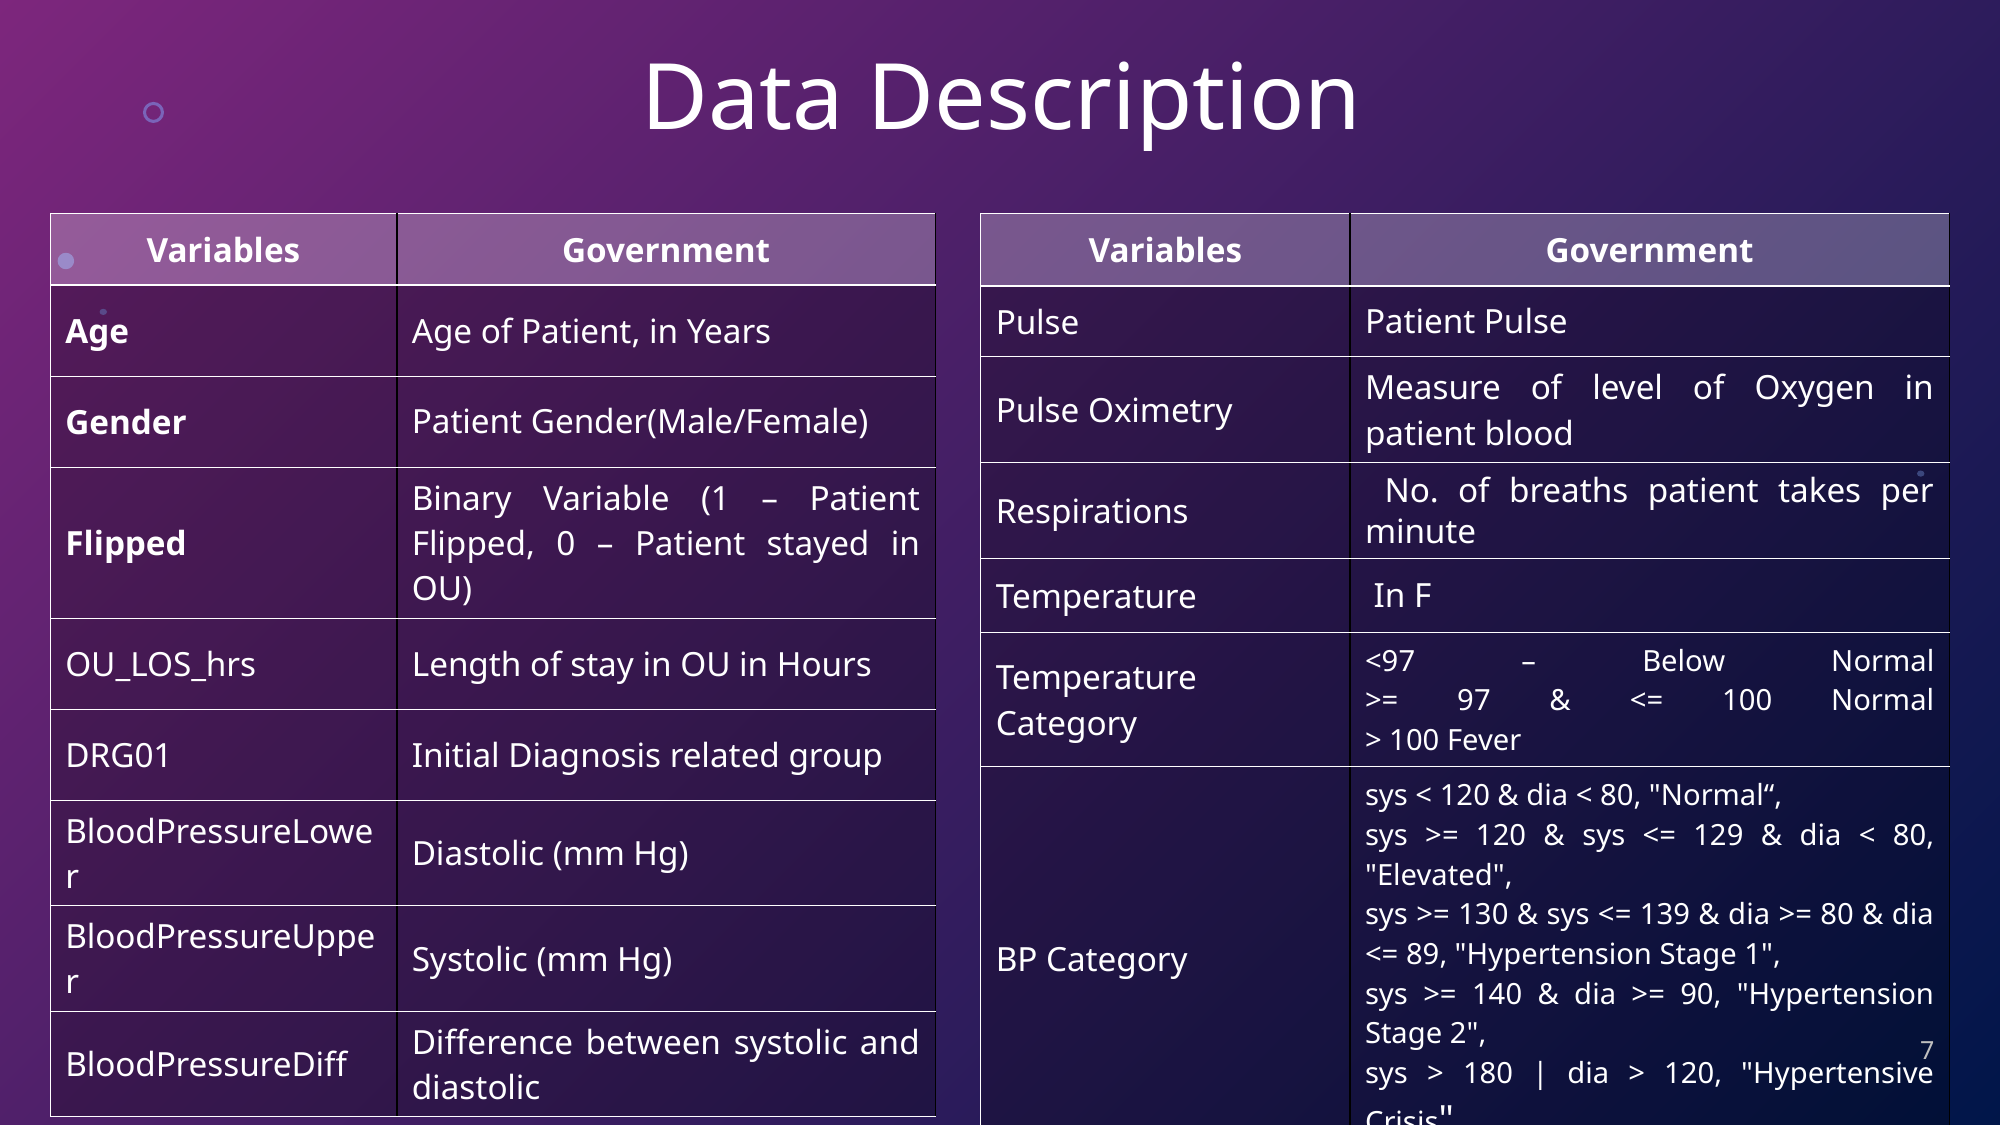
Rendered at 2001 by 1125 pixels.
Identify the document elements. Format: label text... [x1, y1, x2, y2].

table_cell Diastolic (mm Hg) [398, 801, 935, 905]
table_cell Pulse Oximetry [981, 357, 1349, 462]
table_cell Respirations [981, 463, 1349, 558]
table_header Government [398, 214, 935, 284]
title Data Description [139, 43, 1865, 156]
table_cell Age [51, 286, 396, 376]
table_cell Measure of level of Oxygen in patient blood [1351, 357, 1949, 462]
table_header Government [1351, 214, 1949, 285]
table_header Variables [51, 214, 396, 284]
table_cell Flipped [51, 468, 396, 618]
table_cell DRG01 [51, 710, 396, 800]
table_cell Systolic (mm Hg) [398, 906, 935, 1011]
table_cell BloodPressureUpper [51, 906, 396, 1011]
table_cell Pulse [981, 287, 1349, 356]
table_cell Binary Variable (1 – Patient Flipped, 0 – Patient stayed in OU) [398, 468, 935, 618]
table_cell Age of Patient, in Years [398, 286, 935, 376]
table_cell sys < 120 & dia < 80, "Normal“, sys >= 120 & sys <= 129 & dia < 80, "Elevated", sys >= 130 & sys <= 139 & dia >= 80 & dia <= 89, "Hypertension Stage 1", sys >= 140 & dia >= 90, "Hypertension Stage 2", sys > 180 | dia > 120, "Hypertensive Crisis" [1351, 767, 1949, 1125]
table_cell Patient Pulse [1351, 287, 1949, 356]
table_header Variables [981, 214, 1349, 285]
table_cell Patient Gender(Male/Female) [398, 377, 935, 467]
table_cell <97 – Below Normal >= 97 & <= 100 Normal > 100 Fever [1351, 633, 1949, 766]
table_cell Gender [51, 377, 396, 467]
table_cell Temperature [981, 559, 1349, 632]
table_cell OU_LOS_hrs [51, 619, 396, 709]
table_cell Temperature Category [981, 633, 1349, 766]
table_cell Difference between systolic and diastolic [398, 1012, 935, 1116]
table_cell BloodPressureLower [51, 801, 396, 905]
table_cell Initial Diagnosis related group [398, 710, 935, 800]
table_cell No. of breaths patient takes per minute [1351, 463, 1949, 558]
table_cell In F [1351, 559, 1949, 632]
table_cell BP Category [981, 767, 1349, 1125]
table_cell BloodPressureDiff [51, 1012, 396, 1116]
table_cell Length of stay in OU in Hours [398, 619, 935, 709]
